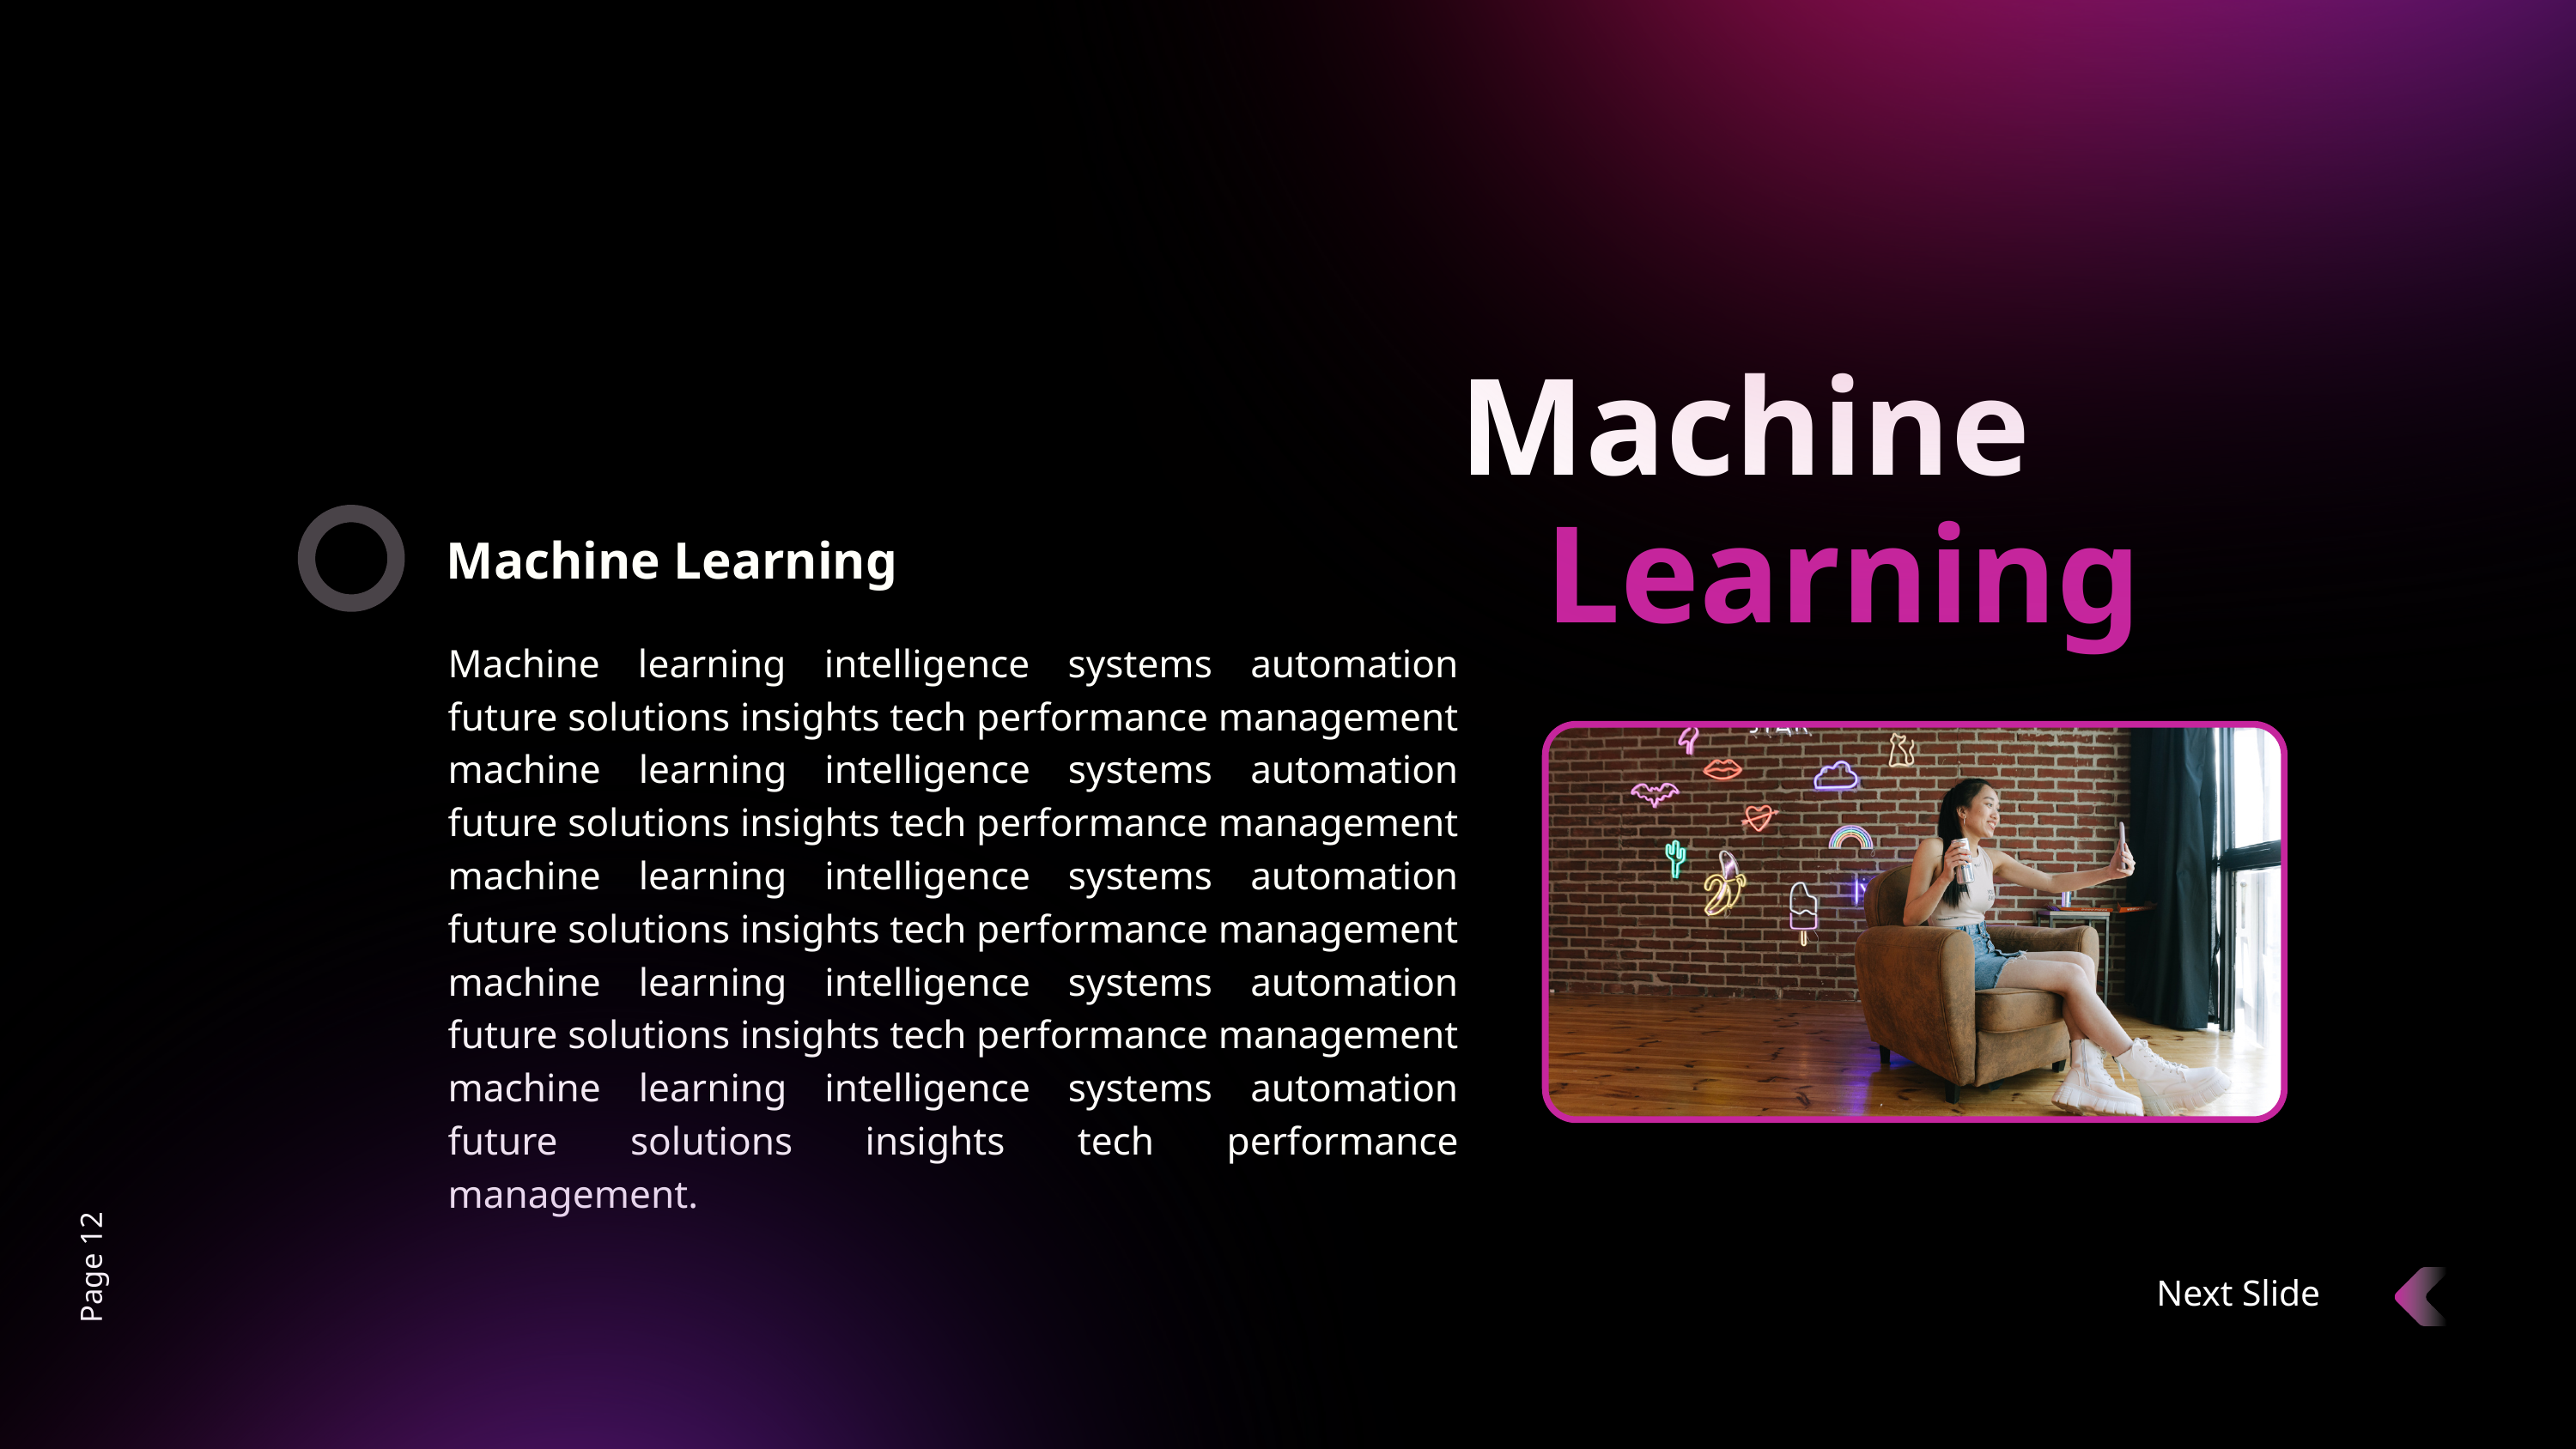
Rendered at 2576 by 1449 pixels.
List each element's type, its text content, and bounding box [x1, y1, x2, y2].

text_box [2394, 1267, 2453, 1326]
text_box [919, 0, 2576, 737]
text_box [306, 512, 397, 603]
text_box Machine learning intelligence systems automation future solutions insights tech performance management machine learning intelligence systems automation future solutions insights tech performance management machine learning intelligence systems automation future solutions insights tech performance management machine learning intelligence systems automation future solutions insights tech performance management machine learning intelligence systems automation future solutions insights tech performance management. [447, 632, 919, 724]
text_box Machine learning intelligence systems automation future solutions insights tech performance management machine learning intelligence systems automation future solutions insights tech performance management machine learning intelligence systems automation future solutions insights tech performance management machine learning intelligence systems automation future solutions insights tech performance management machine learning intelligence systems automation future solutions insights tech performance management. [1417, 737, 1460, 1216]
text_box [0, 724, 1417, 1449]
text_box Machine Learning [446, 518, 919, 590]
text_box Next Slide [2156, 1276, 2394, 1313]
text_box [1545, 724, 2285, 1120]
